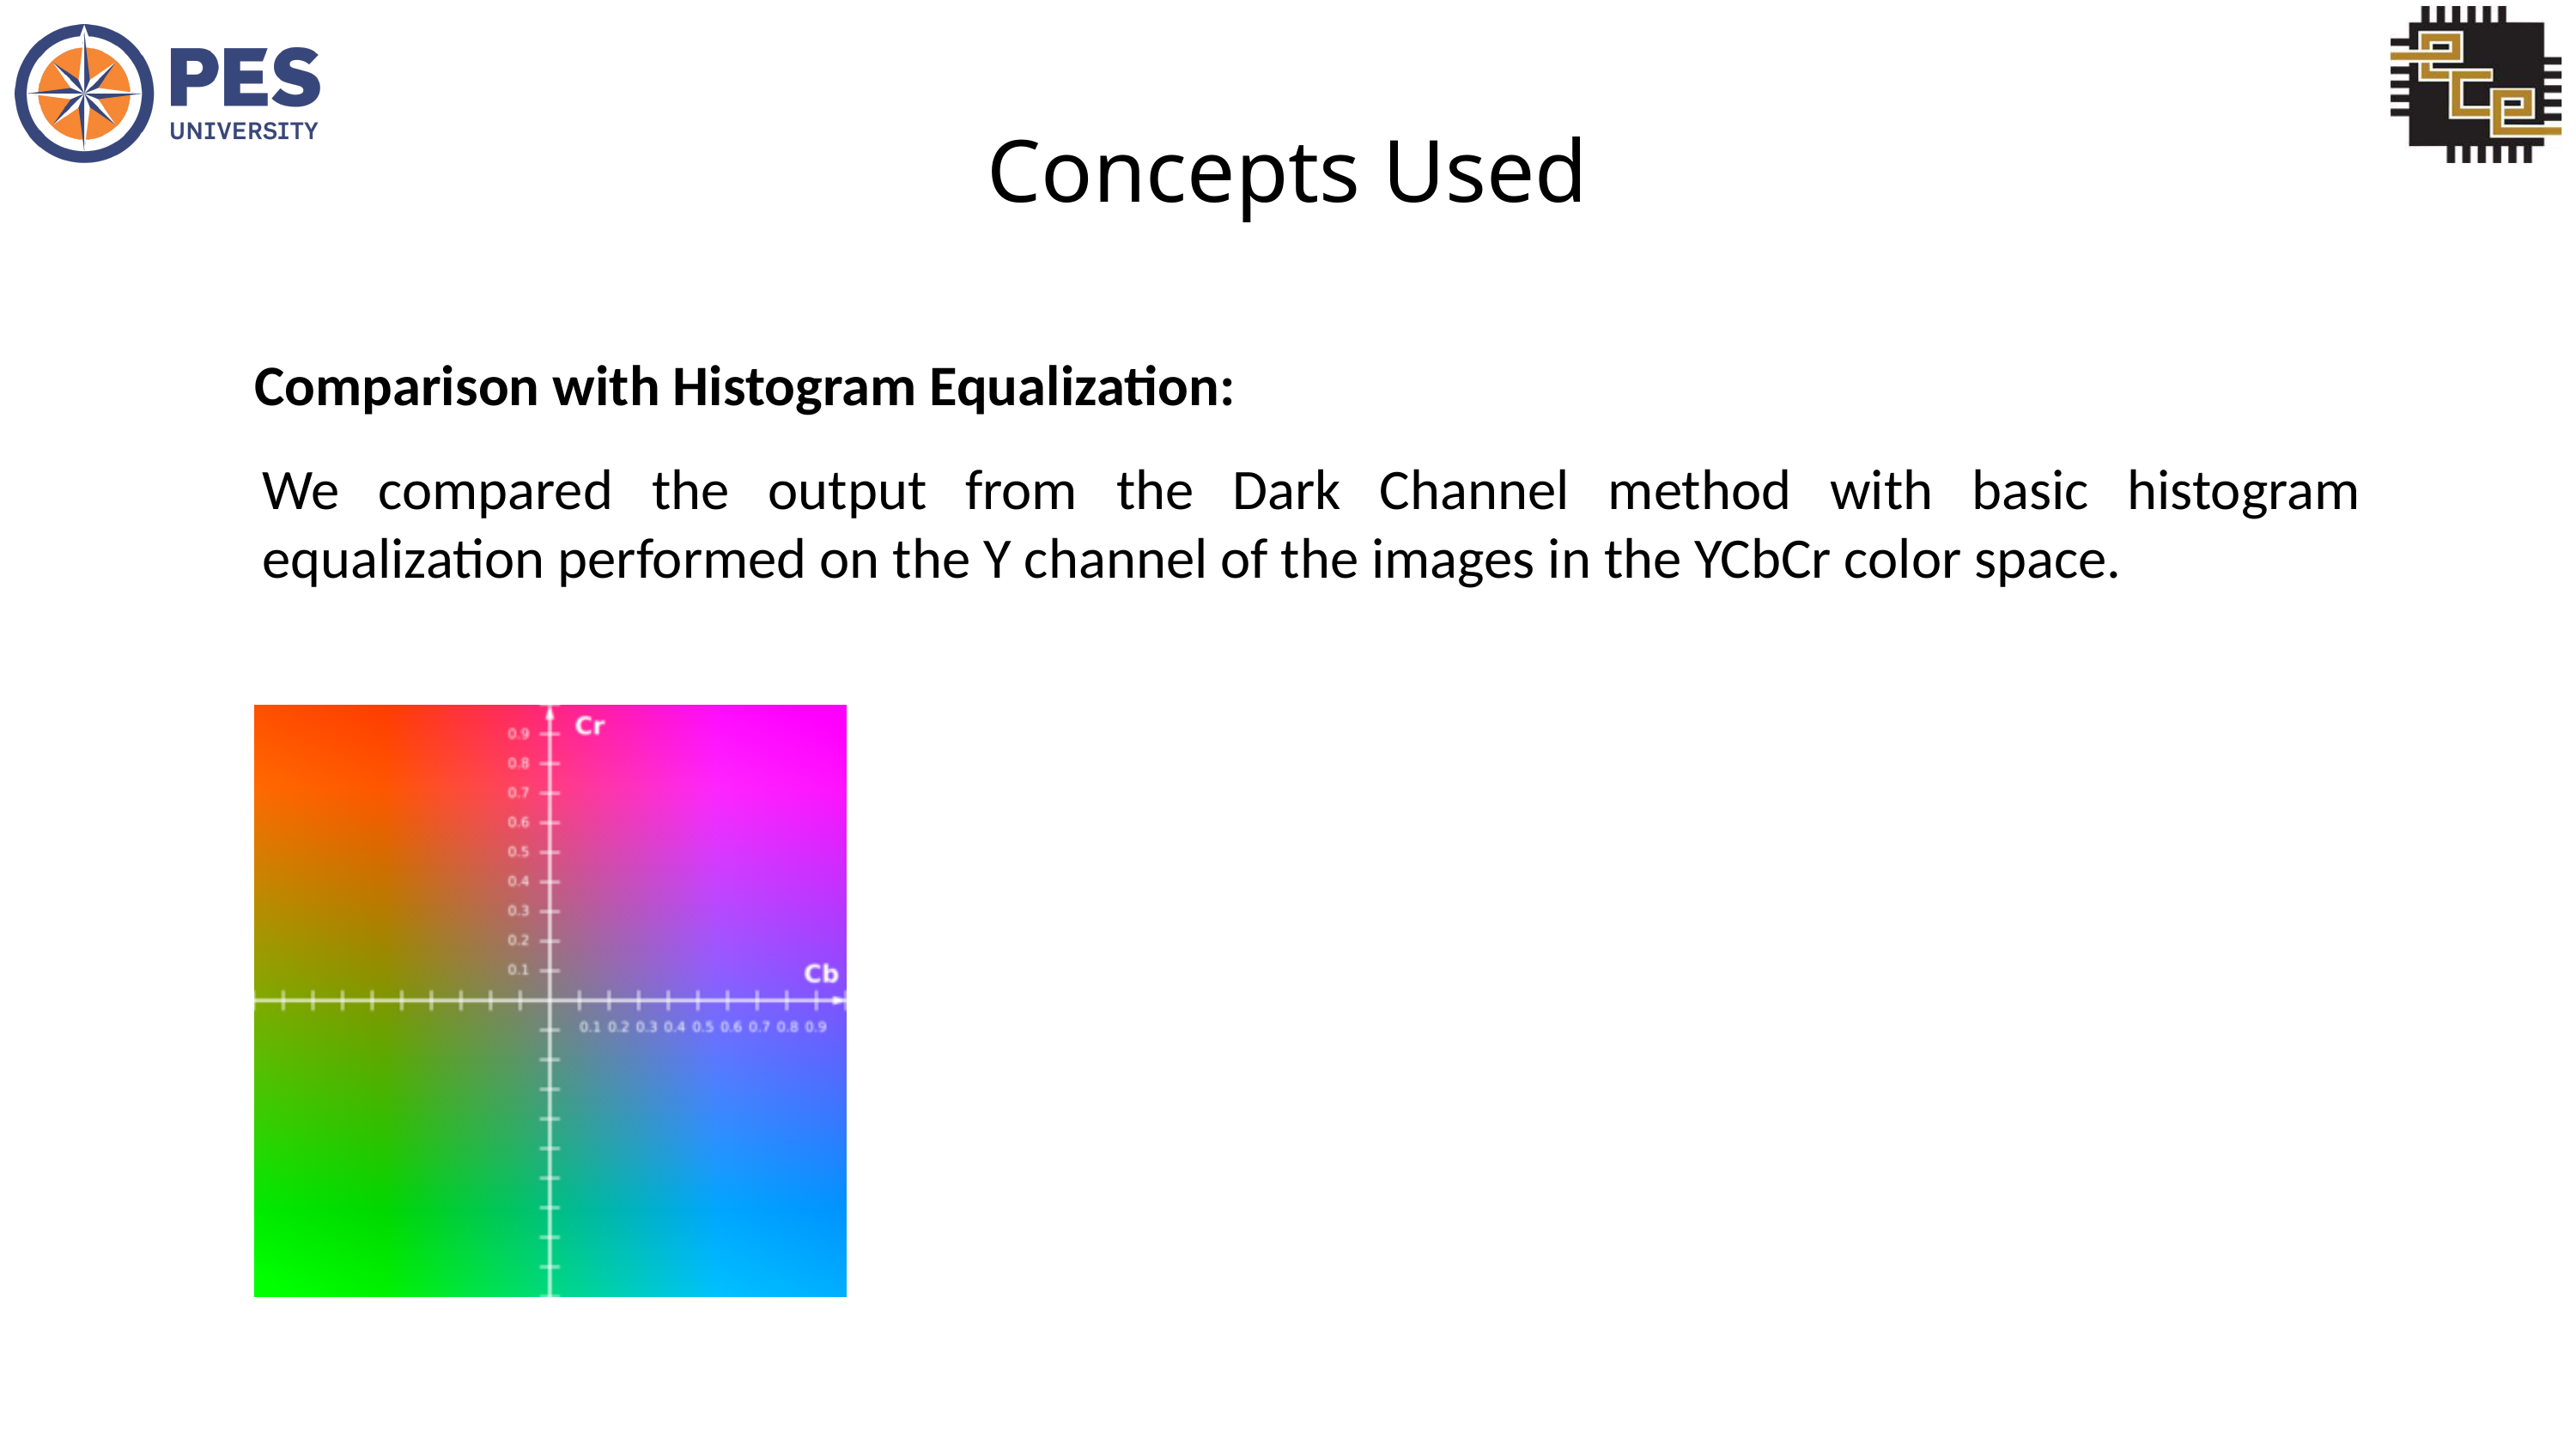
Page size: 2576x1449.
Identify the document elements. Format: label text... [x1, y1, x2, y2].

text_box Concepts Used [643, 110, 1932, 227]
picture [15, 23, 320, 164]
text_box Comparison with Histogram Equalization: [254, 349, 2471, 418]
picture [253, 705, 847, 1298]
text_box We compared the output from the Dark Channel method with basic histogram equalization performed on the Y channel of the images in the YCbCr color space. [249, 446, 2375, 597]
picture [2390, 5, 2562, 164]
